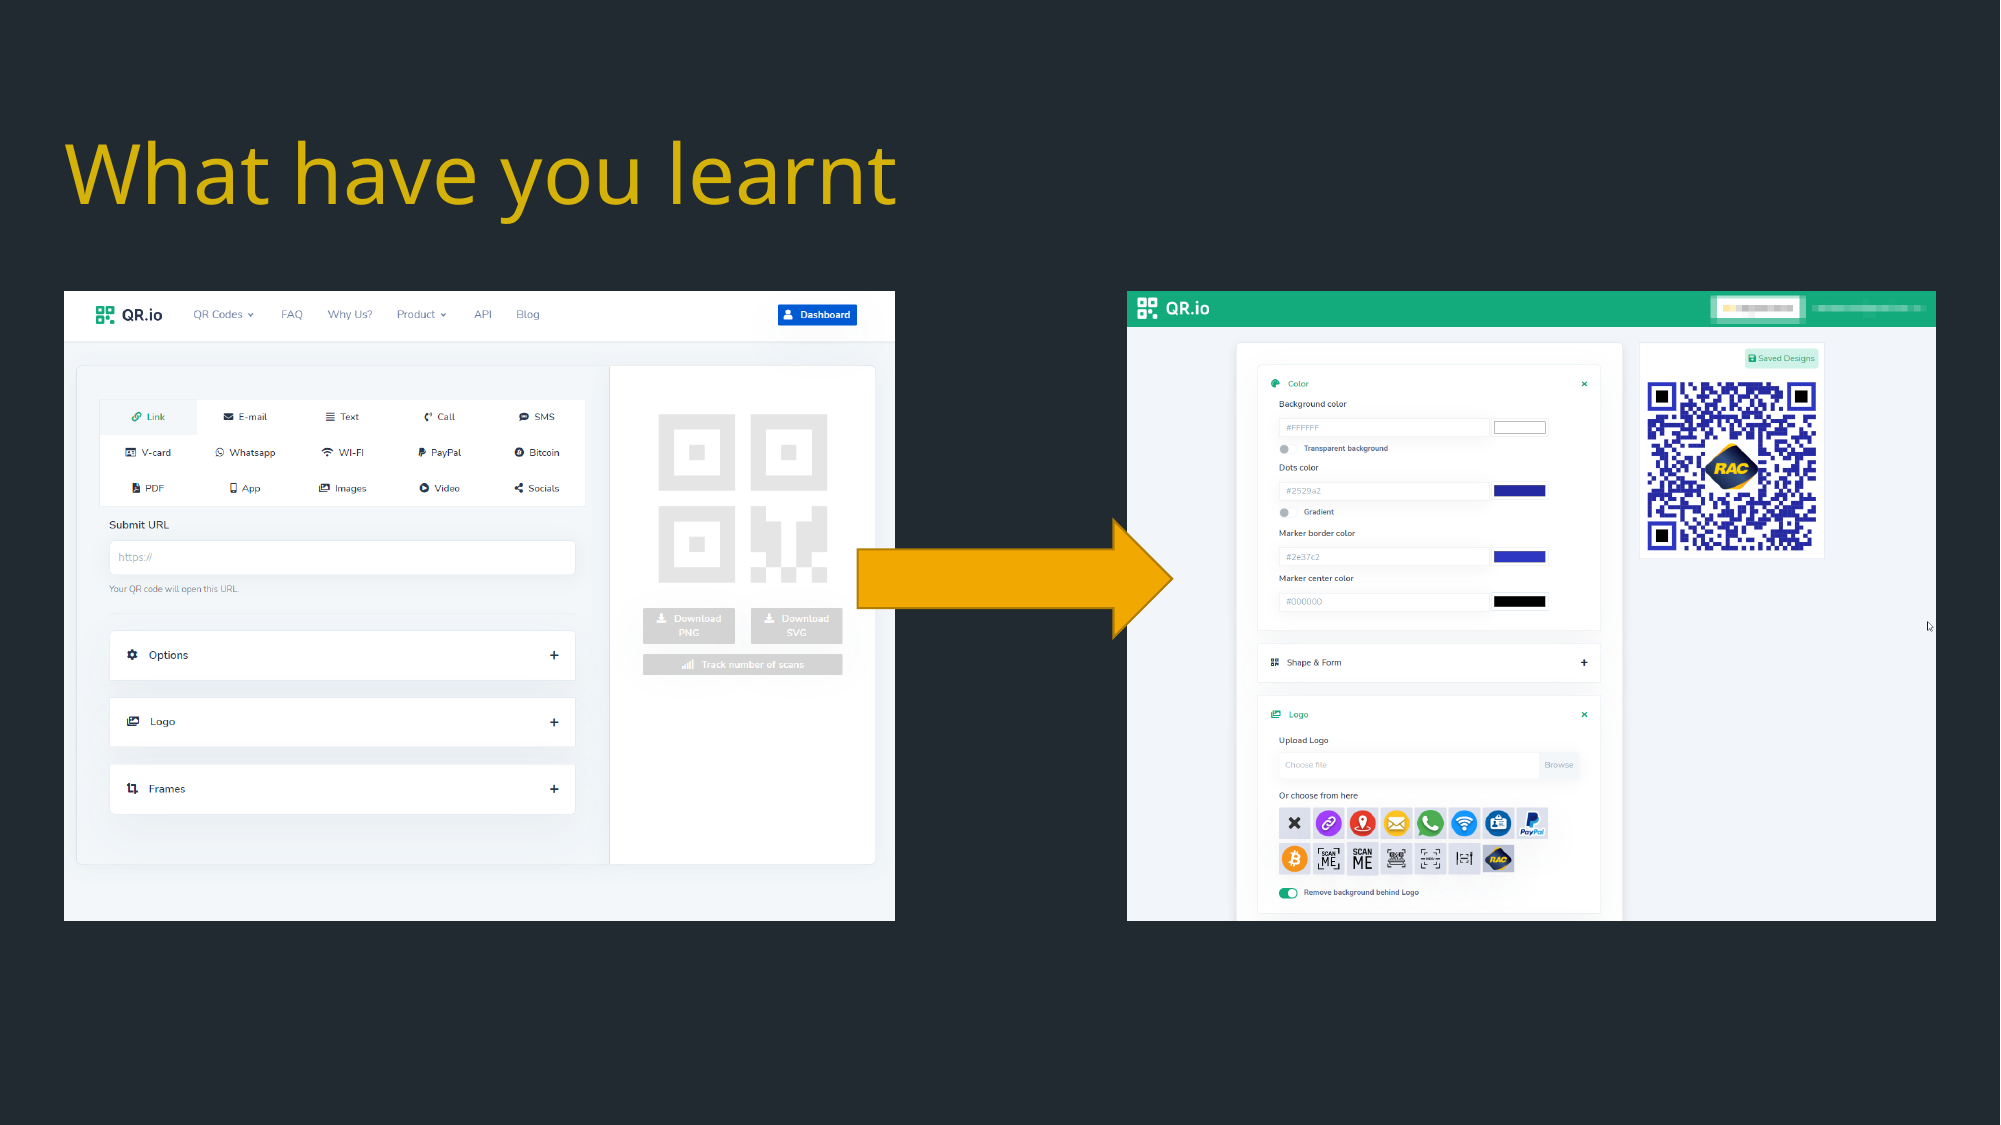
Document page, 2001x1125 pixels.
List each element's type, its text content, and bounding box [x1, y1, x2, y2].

title What have you learnt [49, 44, 1775, 229]
picture [64, 291, 895, 921]
text_box [895, 517, 1127, 640]
picture [1127, 291, 1936, 921]
